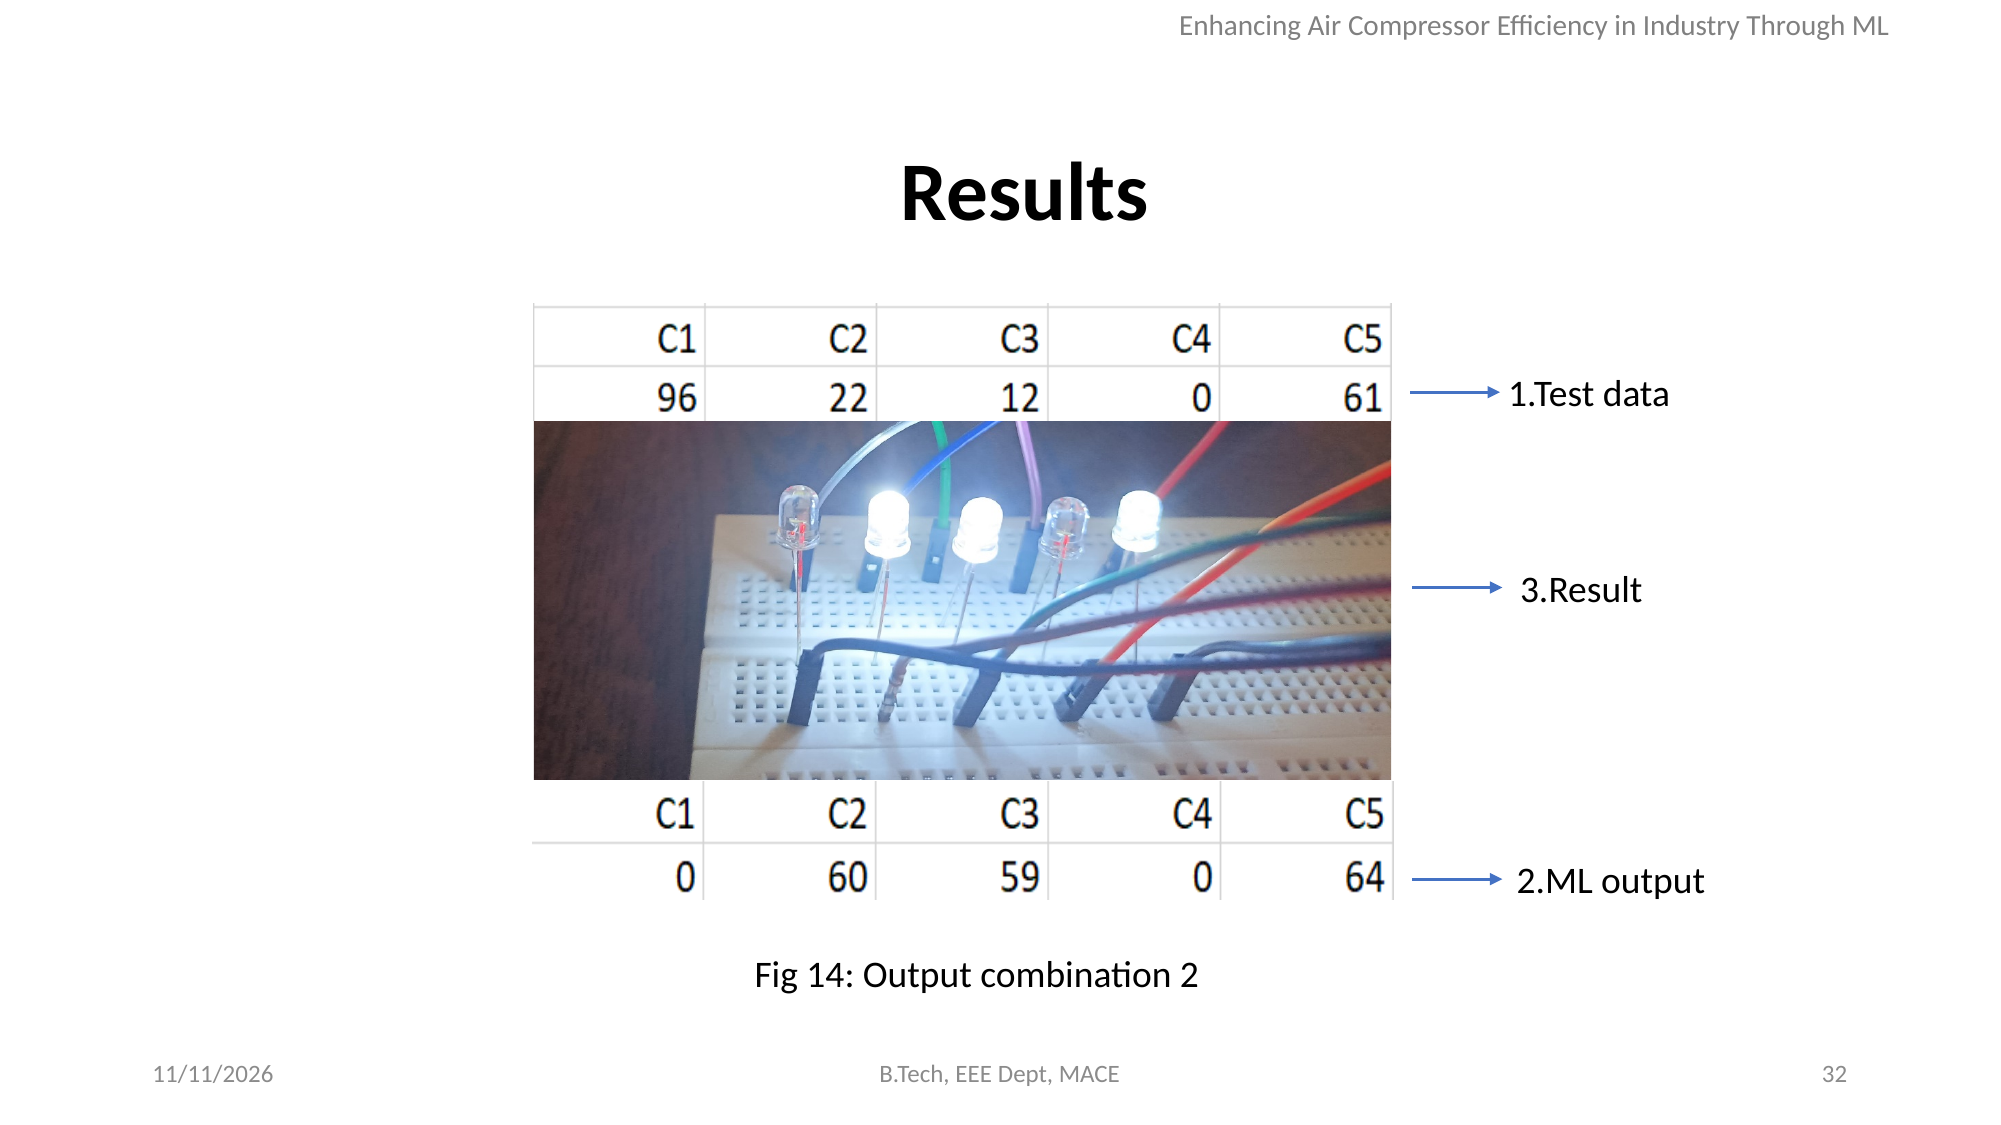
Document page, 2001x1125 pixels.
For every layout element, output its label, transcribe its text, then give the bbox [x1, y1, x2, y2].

text_box 1.Test data [1493, 361, 1811, 422]
footer B.Tech, EEE Dept, MACE [662, 1042, 1338, 1103]
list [533, 421, 1392, 780]
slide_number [137, 1042, 588, 1103]
slide_number 32 [1412, 1042, 1863, 1103]
picture [533, 303, 1392, 421]
text_box Results [162, 84, 1888, 303]
text_box Fig 14: Output combination 2 [739, 942, 1260, 1003]
picture [532, 781, 1394, 900]
text_box 3.Result [1505, 557, 1823, 617]
text_box Enhancing Air Compressor Efficiency in Industry Through ML [1067, 0, 2000, 49]
text_box 2.ML output [1493, 848, 1811, 909]
